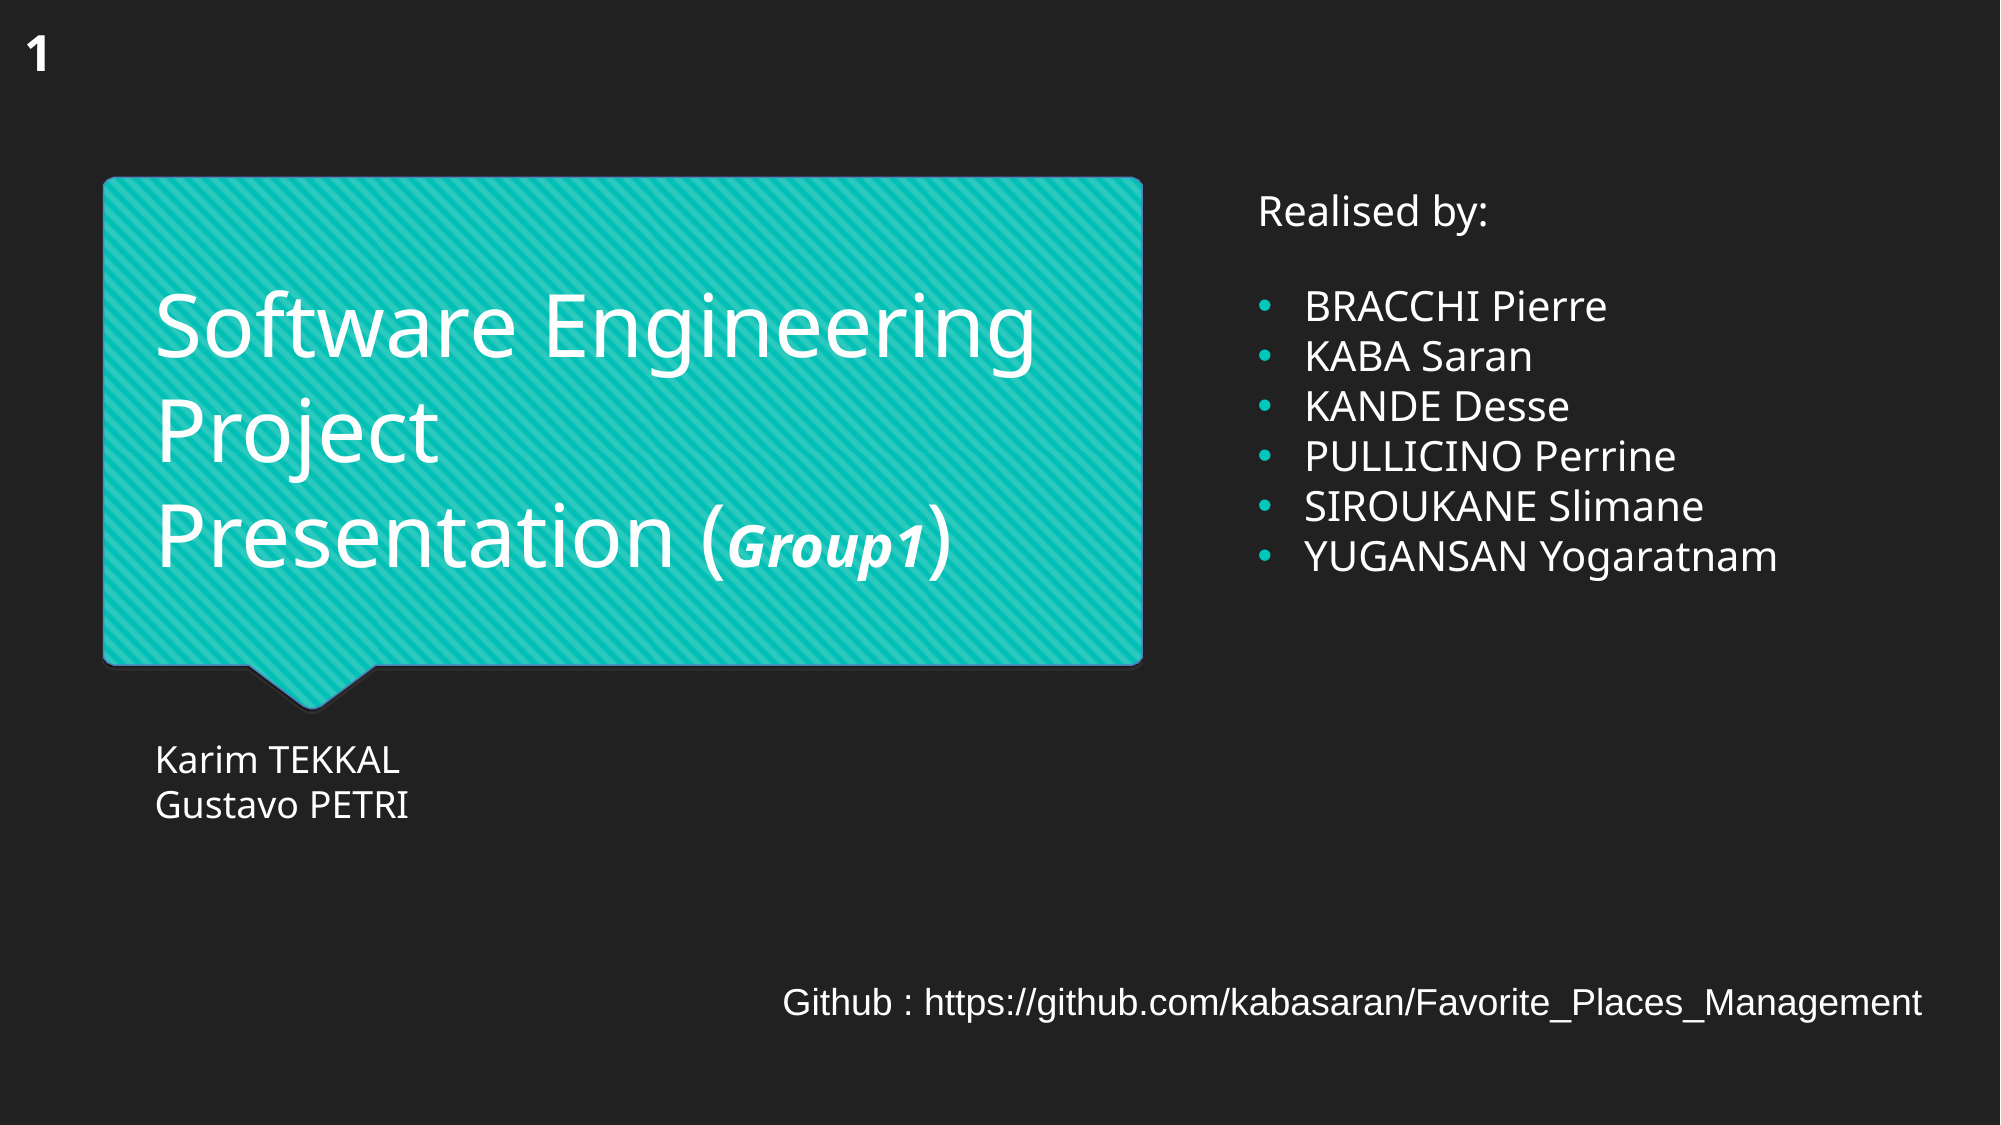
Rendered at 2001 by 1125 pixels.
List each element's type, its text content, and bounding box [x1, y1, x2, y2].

text_box Software Engineering Project Presentation (Group1) [139, 203, 1107, 637]
text_box 1 [9, 13, 93, 89]
text_box Github : https://github.com/kabasaran/Favorite_Places_Management [767, 970, 1938, 1028]
text_box Realised by: BRACCHI Pierre KABA Saran KANDE Desse PULLICINO Perrine SIROUKANE Slimane YUGANSAN Yogaratnam [1242, 177, 1868, 846]
picture [105, 179, 1141, 707]
text_box Karim TEKKAL Gustavo PETRI [139, 728, 1107, 846]
